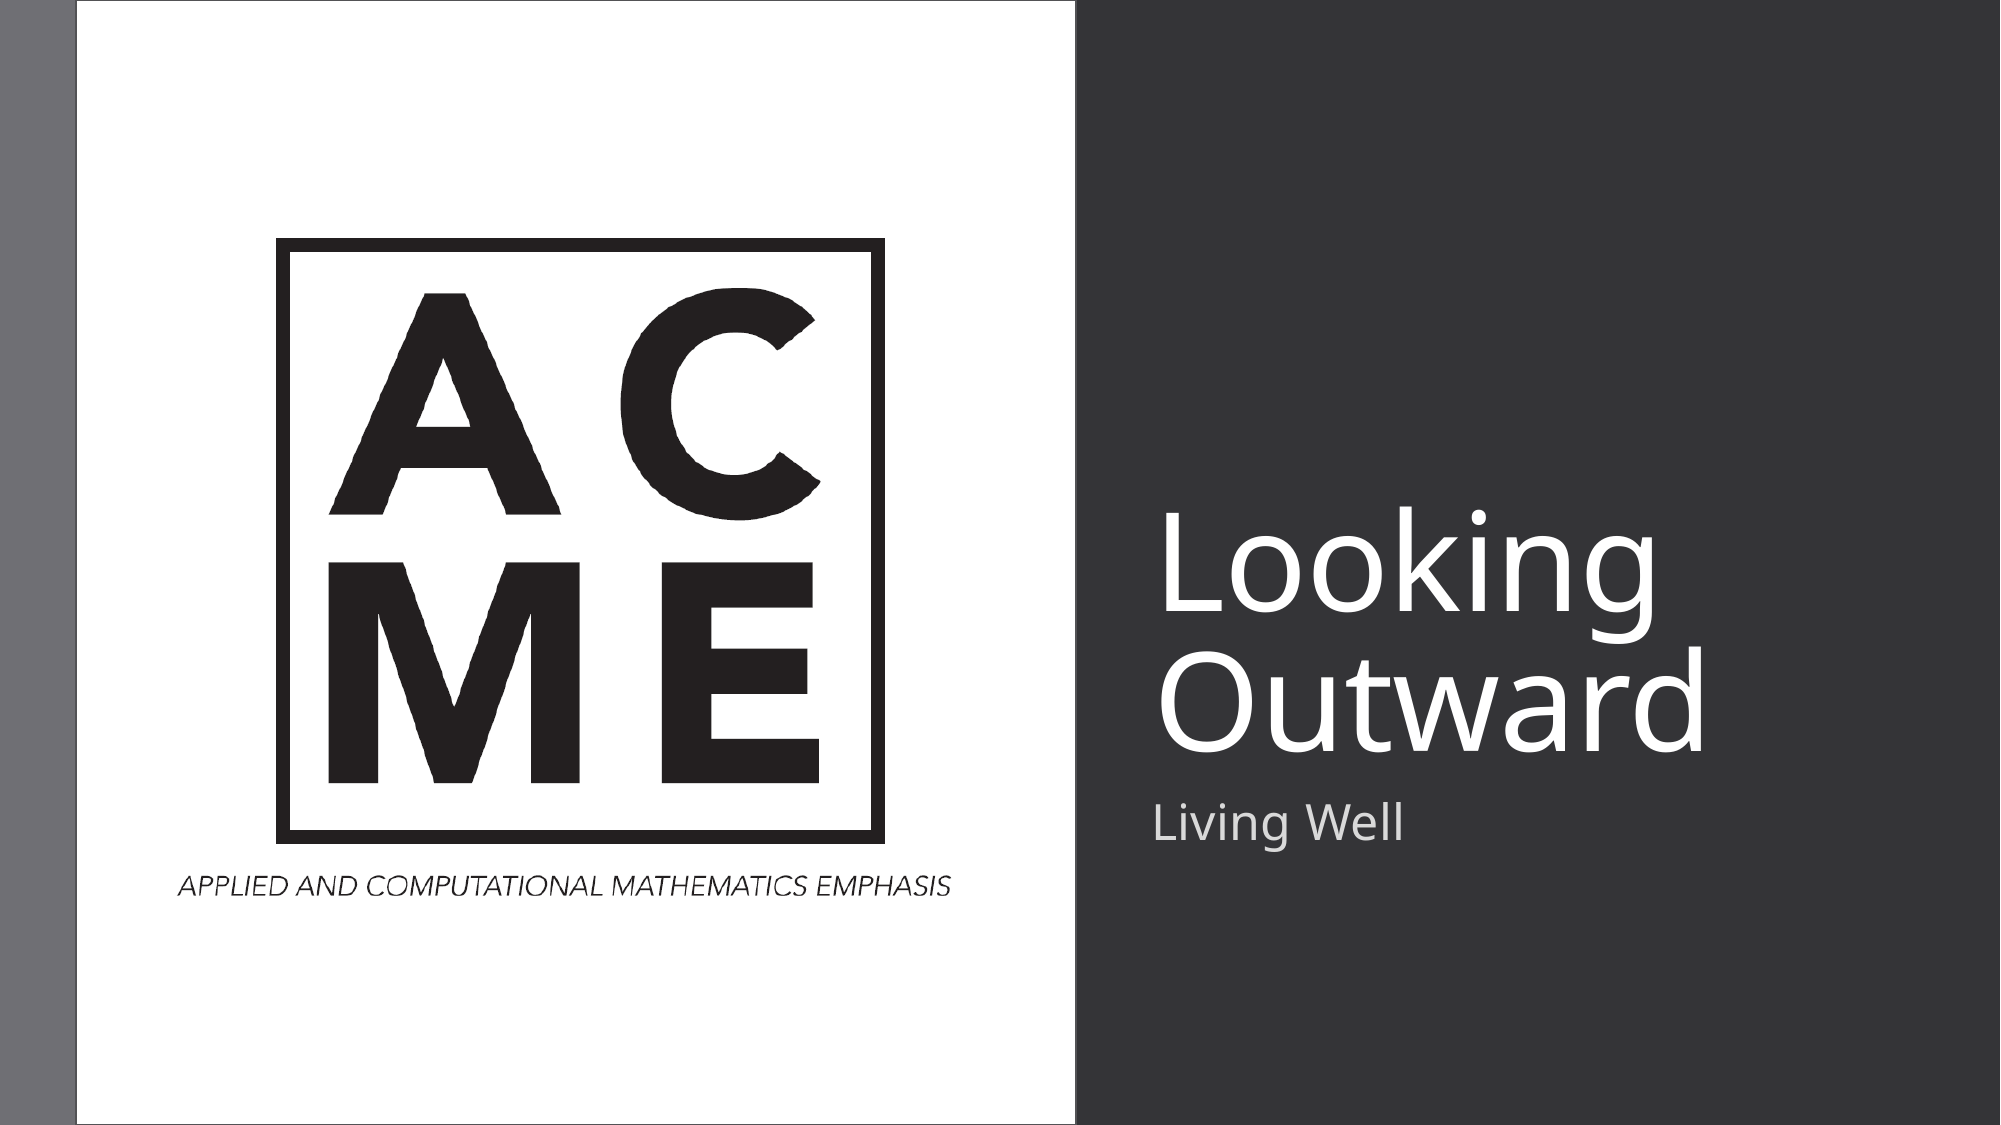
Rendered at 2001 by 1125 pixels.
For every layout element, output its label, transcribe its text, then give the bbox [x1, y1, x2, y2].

picture [154, 210, 1001, 913]
subtitle Living Well [1136, 787, 1752, 1065]
title Looking Outward [1138, 124, 1752, 787]
text_box [75, 0, 1077, 1125]
